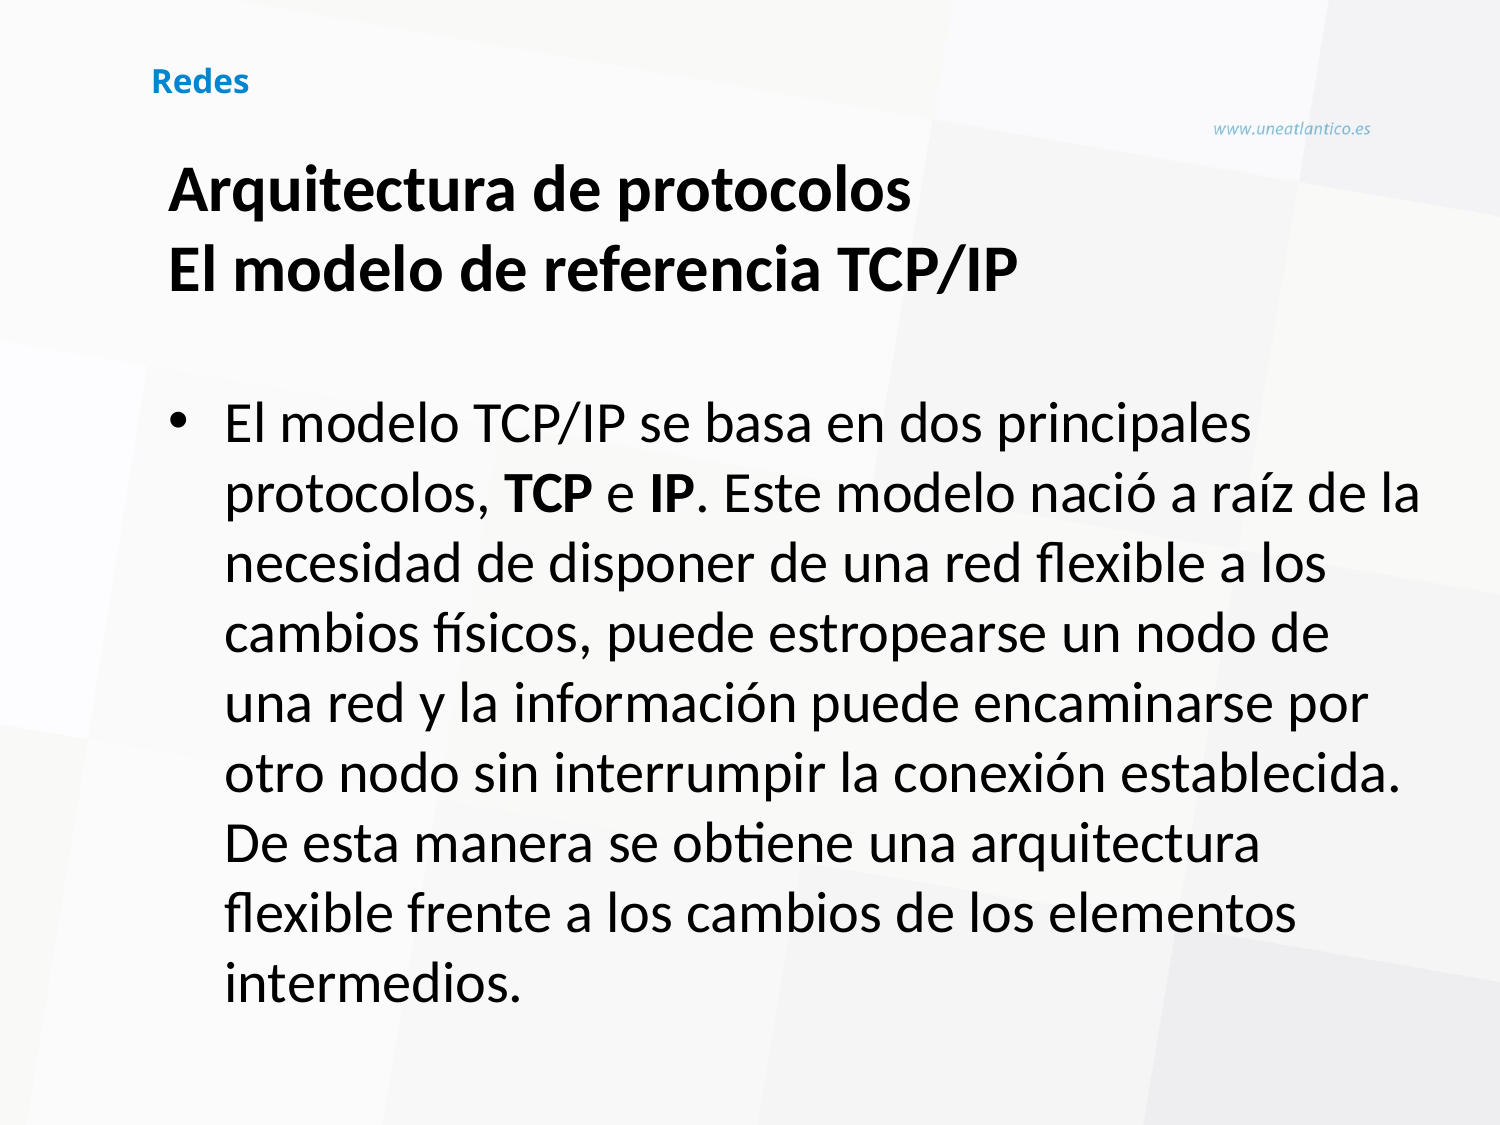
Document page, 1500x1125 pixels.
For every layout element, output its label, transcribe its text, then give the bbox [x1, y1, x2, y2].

text_box Arquitectura de protocolos El modelo de referencia TCP/IP El modelo TCP/IP se basa en dos principales protocolos, TCP e IP. Este modelo nació a raíz de la necesidad de disponer de una red flexible a los cambios físicos, puede estropearse un nodo de una red y la información puede encaminarse por otro nodo sin interrumpir la conexión establecida. De esta manera se obtiene una arquitectura flexible frente a los cambios de los elementos intermedios. [153, 137, 1447, 1000]
title Redes [135, 4, 1365, 157]
picture [0, 0, 1500, 1125]
